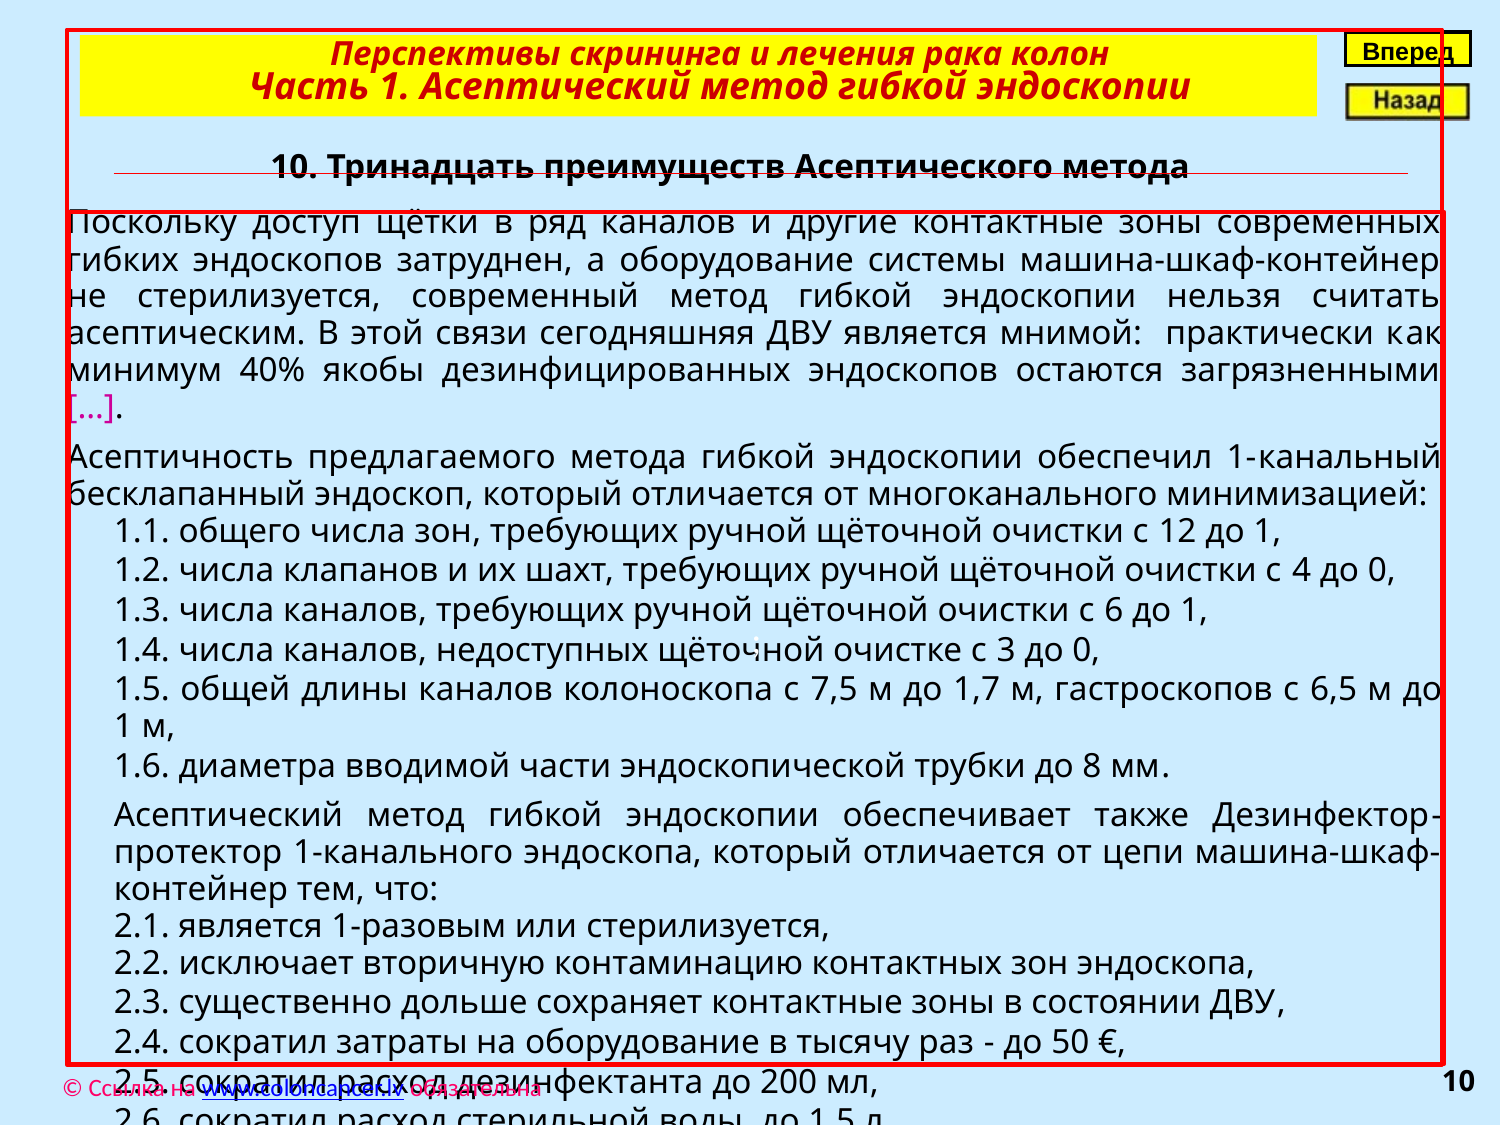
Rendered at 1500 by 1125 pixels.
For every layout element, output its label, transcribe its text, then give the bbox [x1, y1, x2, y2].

text_box 10 [1441, 1064, 1500, 1125]
text_box Перспективы скрининга и лечения рака колон Часть 1. Асептический метод гибкой эндоскопии [79, 35, 1317, 117]
text_box ; [67, 210, 1446, 1066]
text_box [65, 28, 1444, 1067]
text_box [1444, 83, 1471, 122]
text_box © Ссылка на www.coloncancer.lv обязательна [62, 1064, 650, 1110]
text_box Вперед [1444, 32, 1471, 66]
